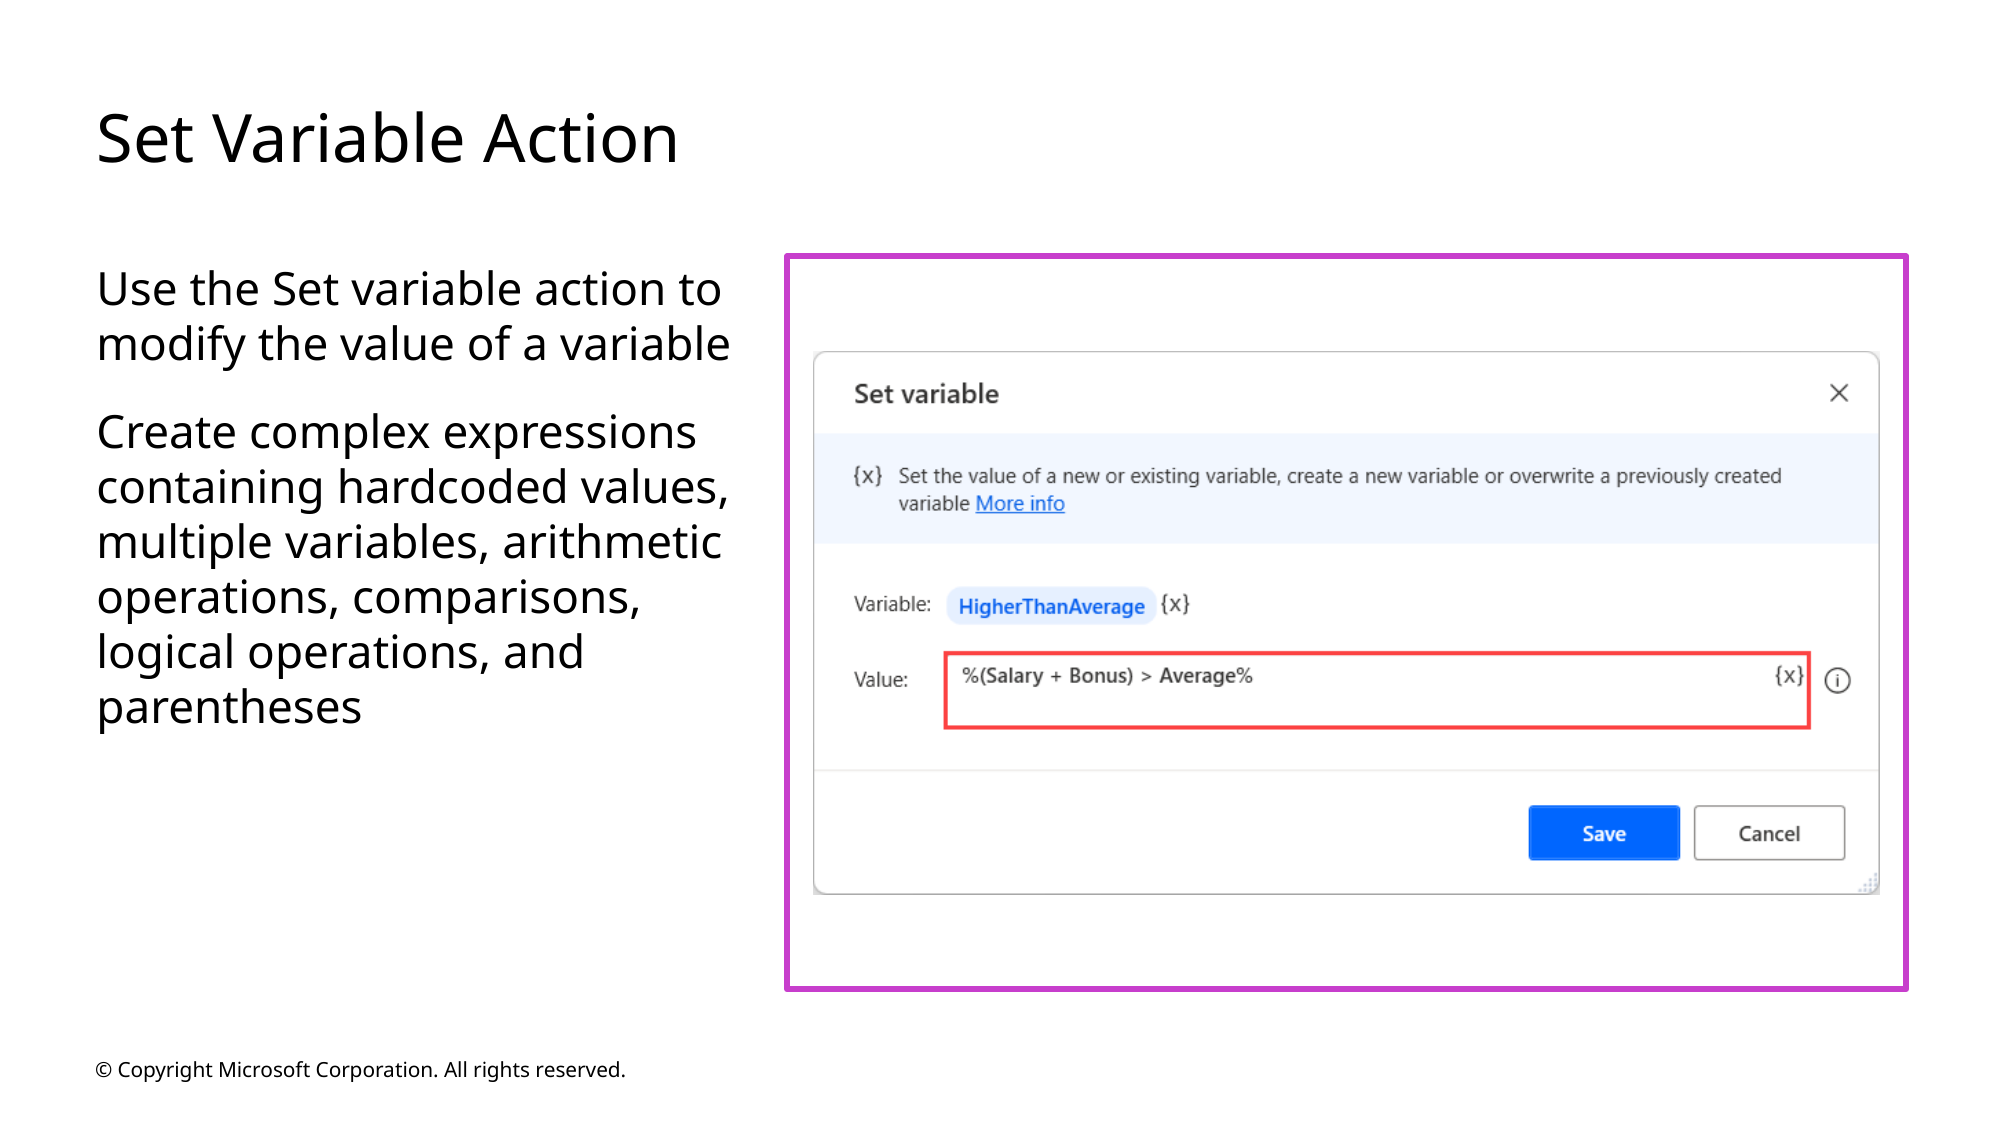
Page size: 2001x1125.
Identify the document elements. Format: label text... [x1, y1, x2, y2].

picture [790, 259, 1904, 987]
title Set Variable Action [96, 96, 1909, 177]
text_box Use the Set variable action to modify the value of a variable Create complex expressions containing hardcoded values, multiple variables, arithmetic operations, comparisons, logical operations, and parentheses [96, 259, 753, 733]
